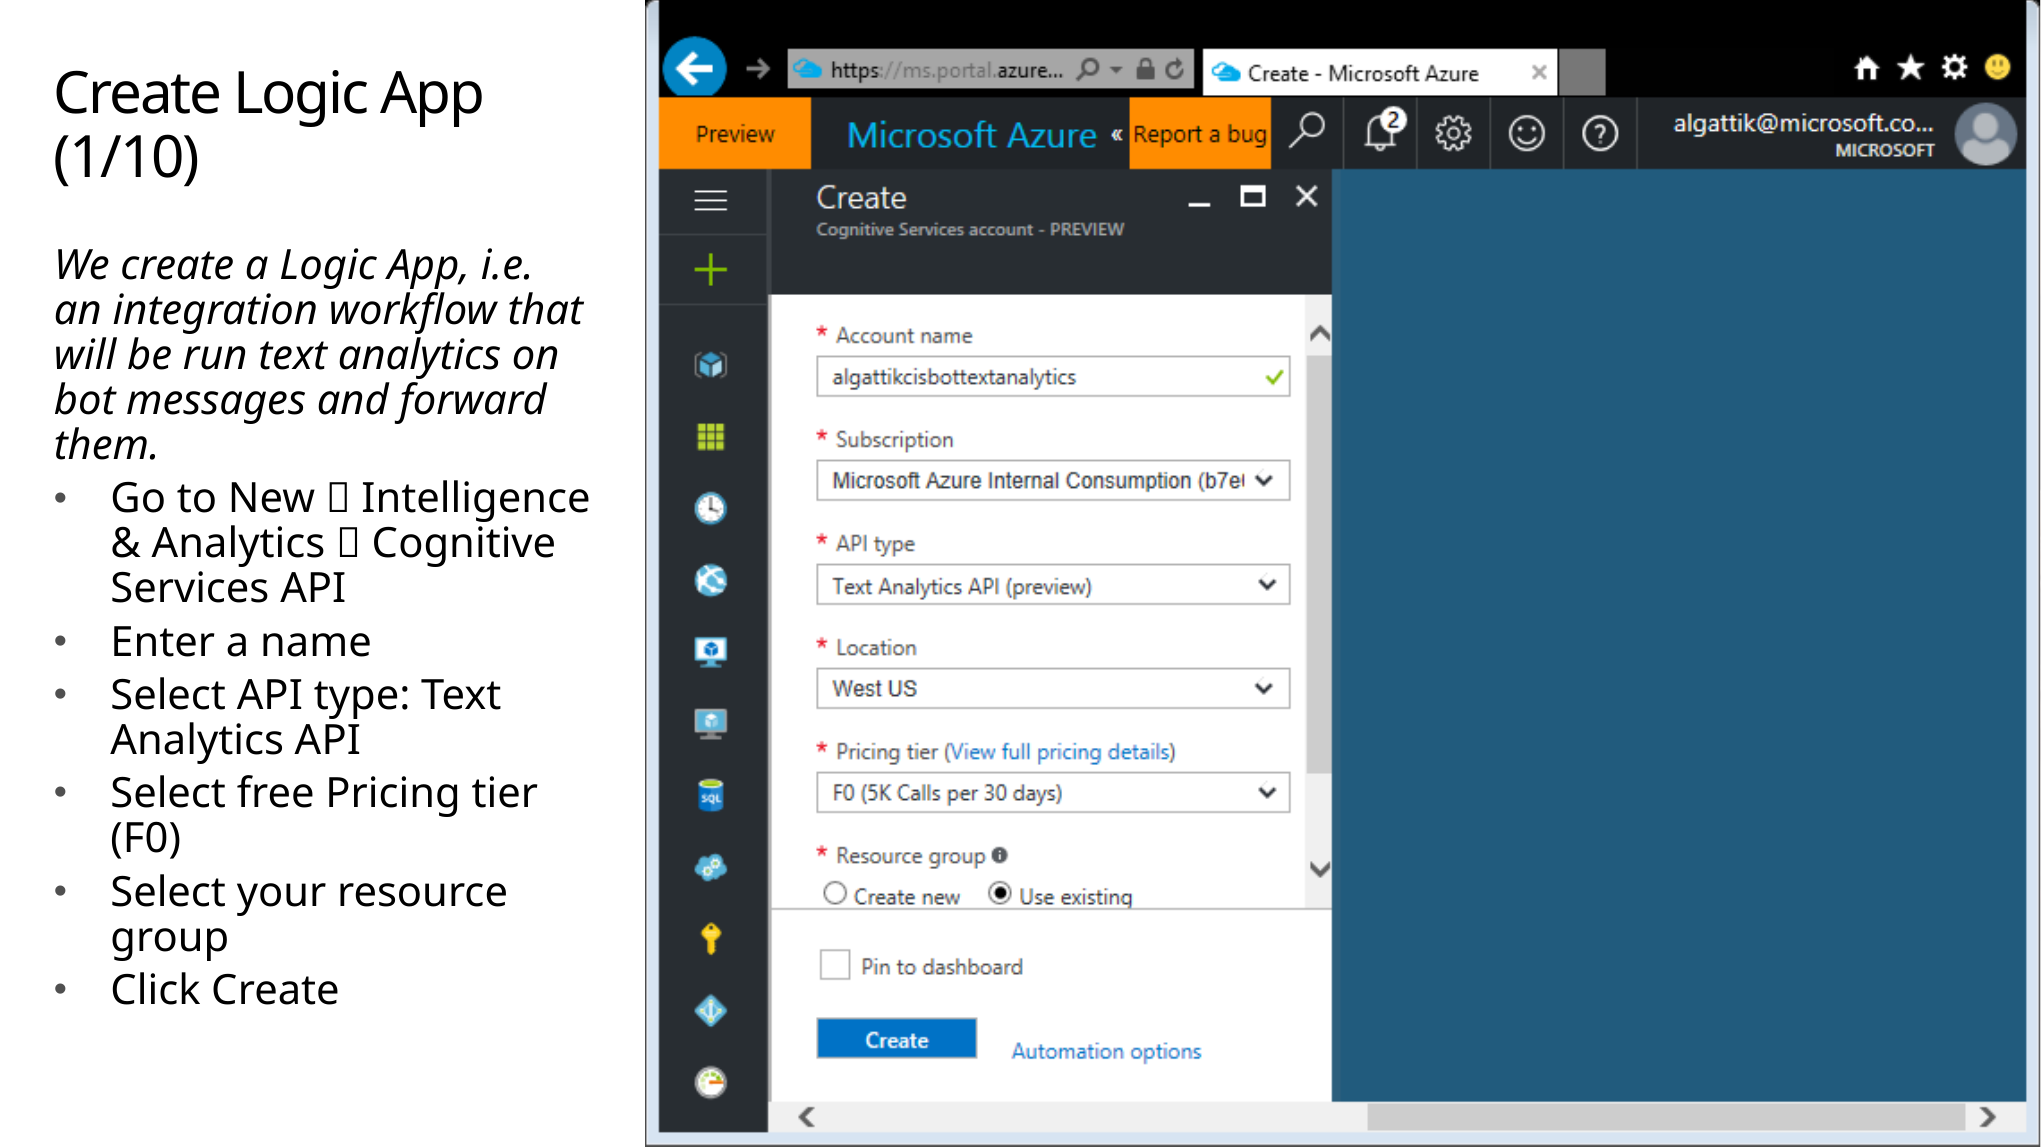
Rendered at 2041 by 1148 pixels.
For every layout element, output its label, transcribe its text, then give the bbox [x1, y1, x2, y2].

title Create Logic App (1/10) [30, 48, 616, 143]
list We create a Logic App, i.e. an integration workflow that will be run text analytics on bot messages and forward them. Go to New  Intelligence & Analytics  Cognitive Services API Enter a name Select API type: Text Analytics API Select free Pricing tier (F0) Select your resource group Click Create [30, 228, 616, 1012]
picture [644, 0, 2041, 1148]
